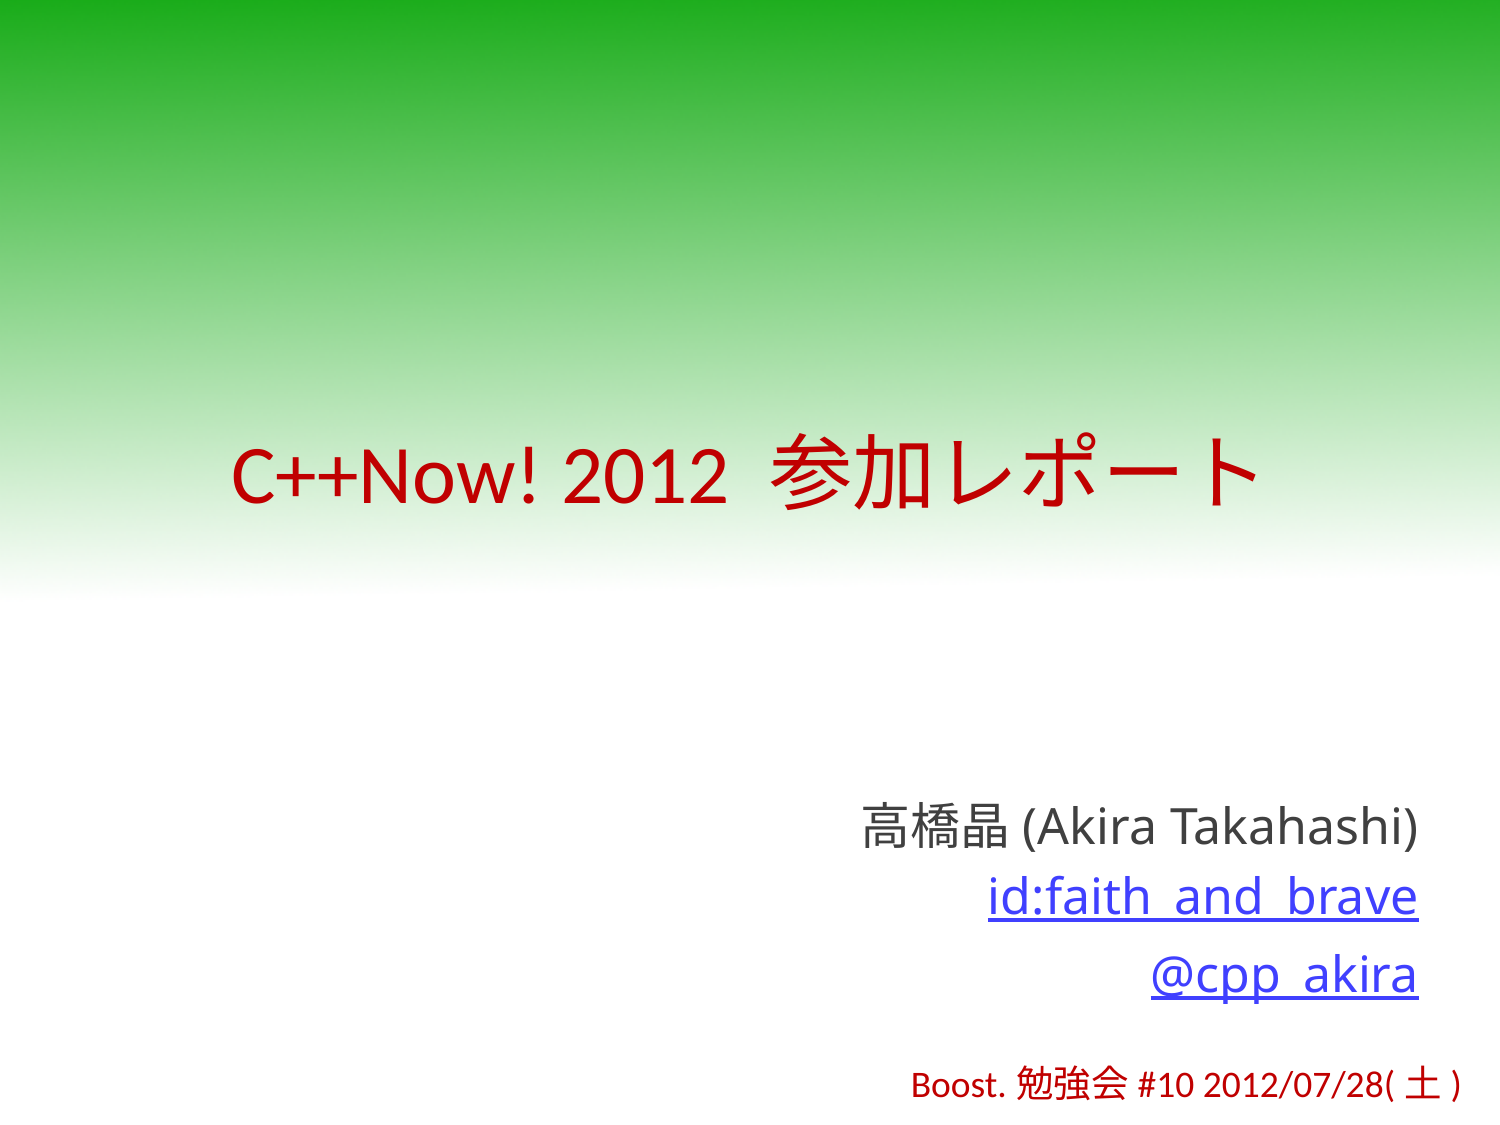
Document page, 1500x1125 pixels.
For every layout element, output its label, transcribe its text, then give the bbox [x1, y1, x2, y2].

title C++Now! 2012 参加レポート [112, 349, 1388, 591]
subtitle 高橋晶(Akira Takahashi) id:faith_and_brave @cpp_akira [383, 786, 1434, 1044]
text_box Boost.勉強会#10 2012/07/28(土) [750, 1052, 1477, 1113]
picture [0, 0, 1500, 1125]
